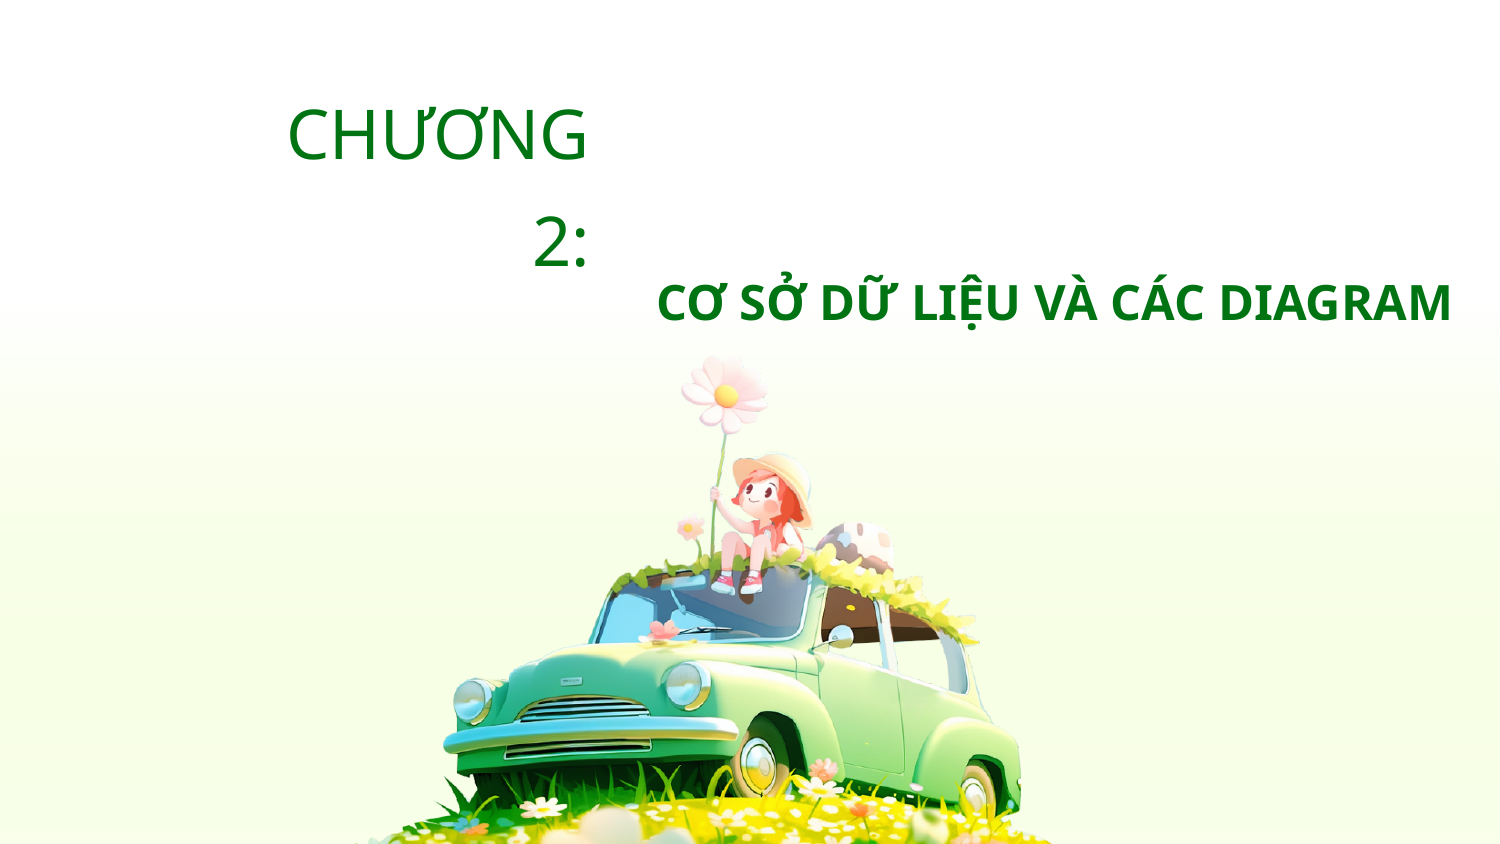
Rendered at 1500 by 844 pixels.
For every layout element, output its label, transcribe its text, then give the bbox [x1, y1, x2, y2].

picture [284, 294, 1148, 844]
list CHƯƠNG 2: [277, 138, 590, 281]
title CƠ SỞ DỮ LIỆU VÀ CÁC DIAGRAM [643, 221, 1463, 342]
